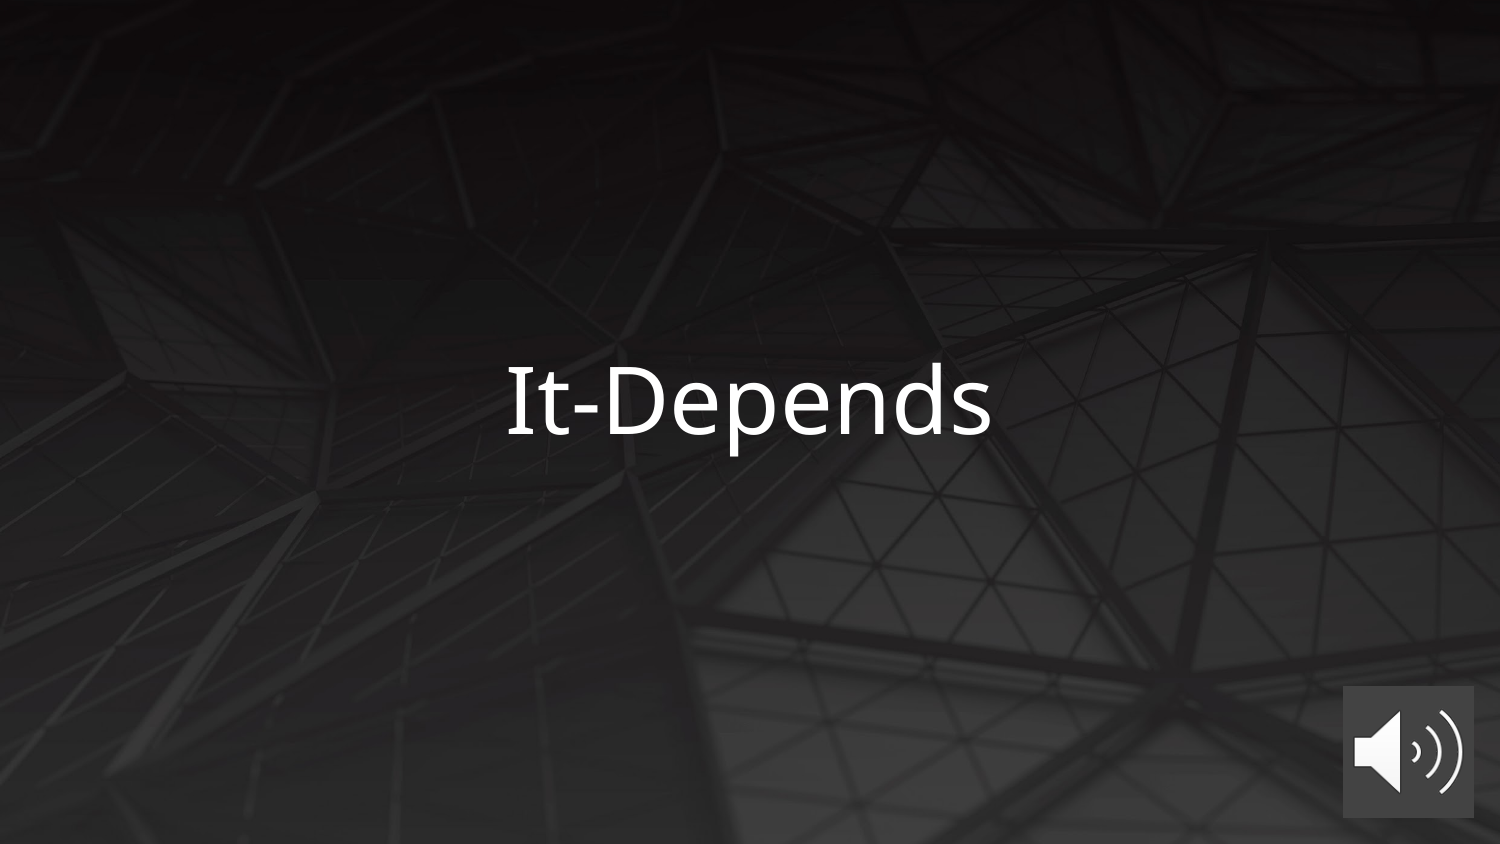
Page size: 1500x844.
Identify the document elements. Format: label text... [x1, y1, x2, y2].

subtitle It-Depends [125, 120, 1374, 673]
picture [0, 0, 1500, 844]
